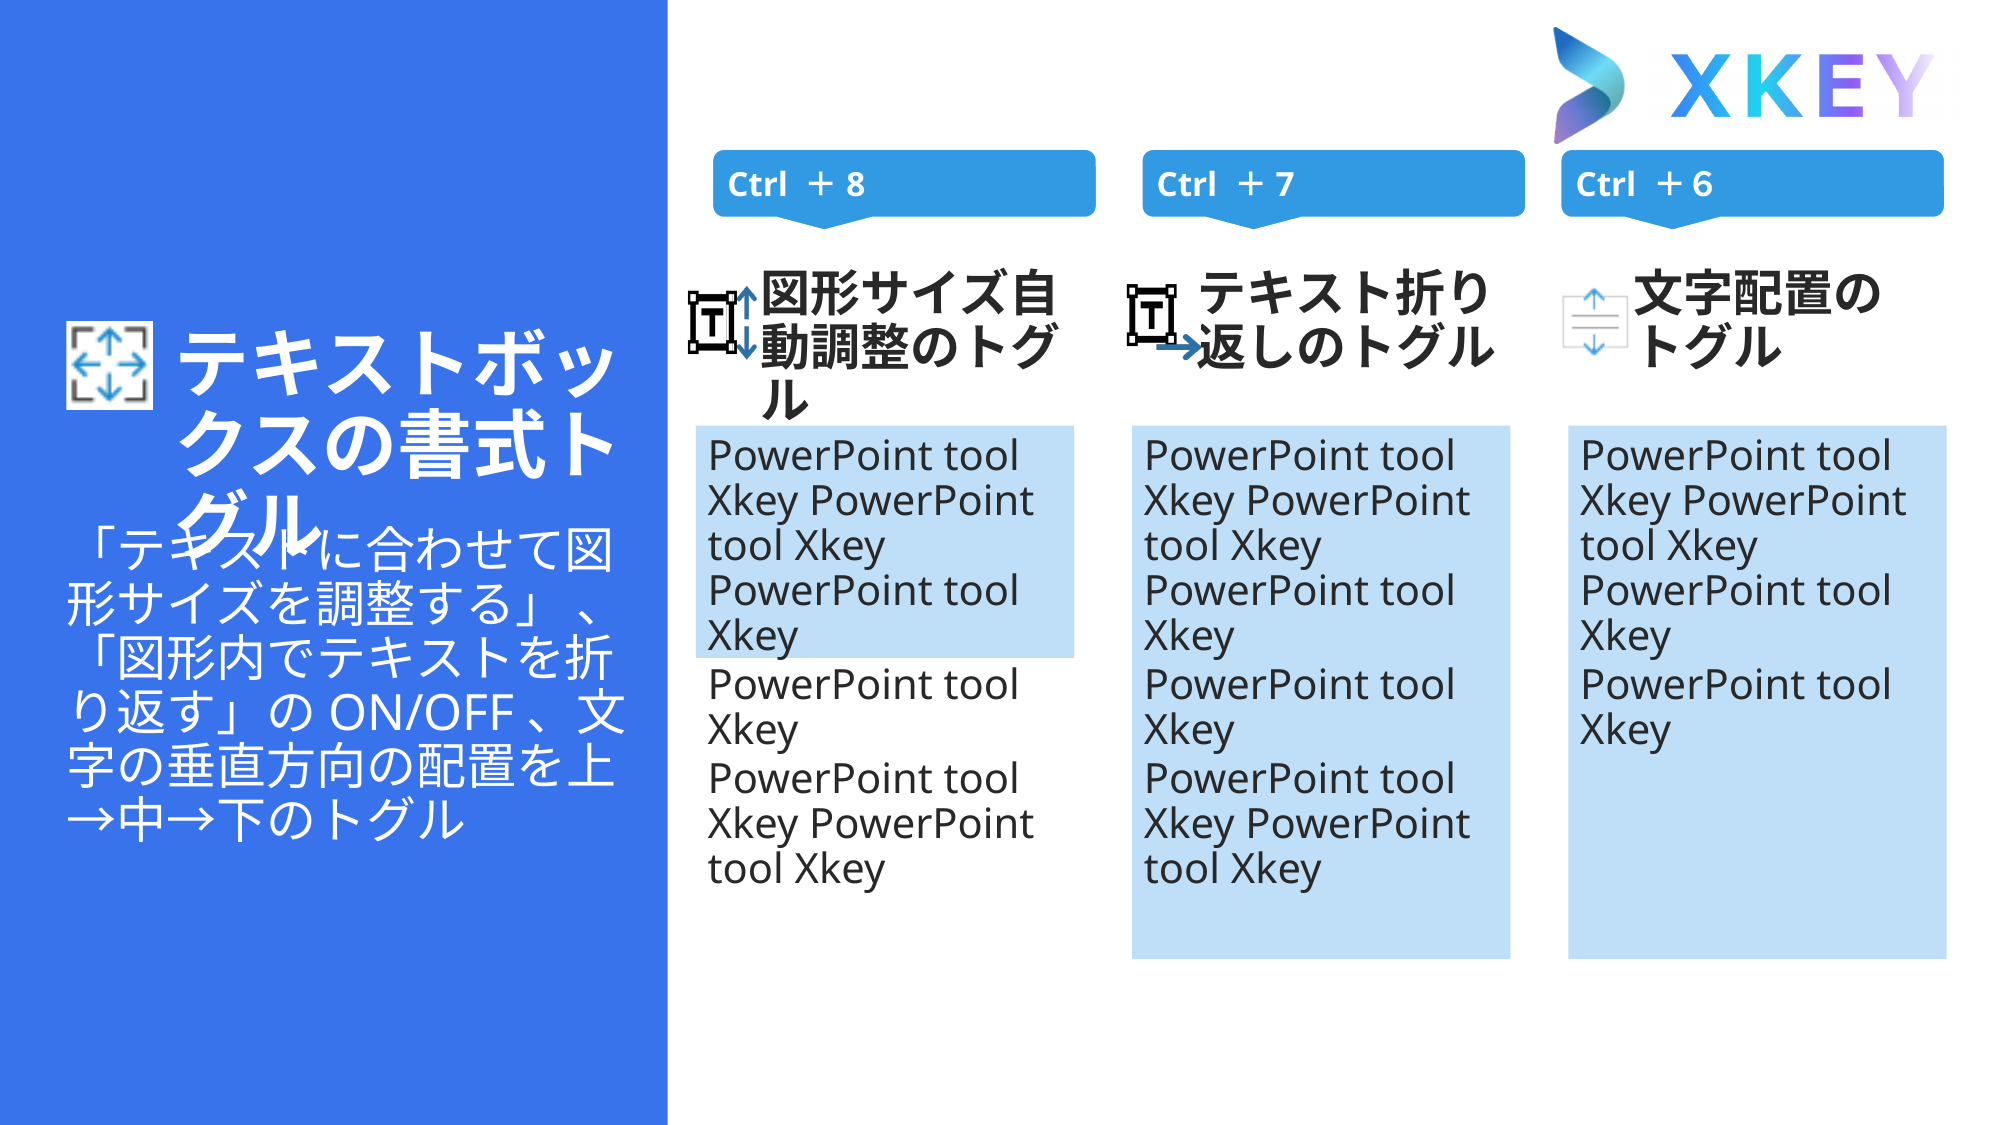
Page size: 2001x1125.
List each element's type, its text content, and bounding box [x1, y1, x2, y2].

text_box PowerPoint tool Xkey PowerPoint tool Xkey PowerPoint tool Xkey PowerPoint tool Xkey [1568, 425, 1947, 959]
text_box Ctrl ＋7 [1140, 147, 1528, 232]
text_box 文字配置の トグル [1568, 261, 1947, 382]
picture [687, 284, 763, 361]
text_box PowerPoint tool Xkey PowerPoint tool Xkey PowerPoint tool Xkey PowerPoint tool Xkey PowerPoint tool Xkey PowerPoint tool Xkey [1132, 425, 1511, 959]
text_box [50, 320, 665, 805]
text_box テキスト折り返しのトグル [1132, 261, 1511, 382]
picture [1558, 284, 1634, 361]
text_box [1530, 27, 1961, 145]
text_box 図形サイズ自動調整のトグル [695, 261, 1097, 436]
text_box Ctrl ＋8 [711, 147, 1098, 232]
text_box PowerPoint tool Xkey PowerPoint tool Xkey PowerPoint tool Xkey PowerPoint tool Xkey PowerPoint tool Xkey PowerPoint tool Xkey [695, 425, 1075, 658]
picture [1126, 284, 1202, 361]
text_box Ctrl ＋６ [1559, 147, 1947, 232]
